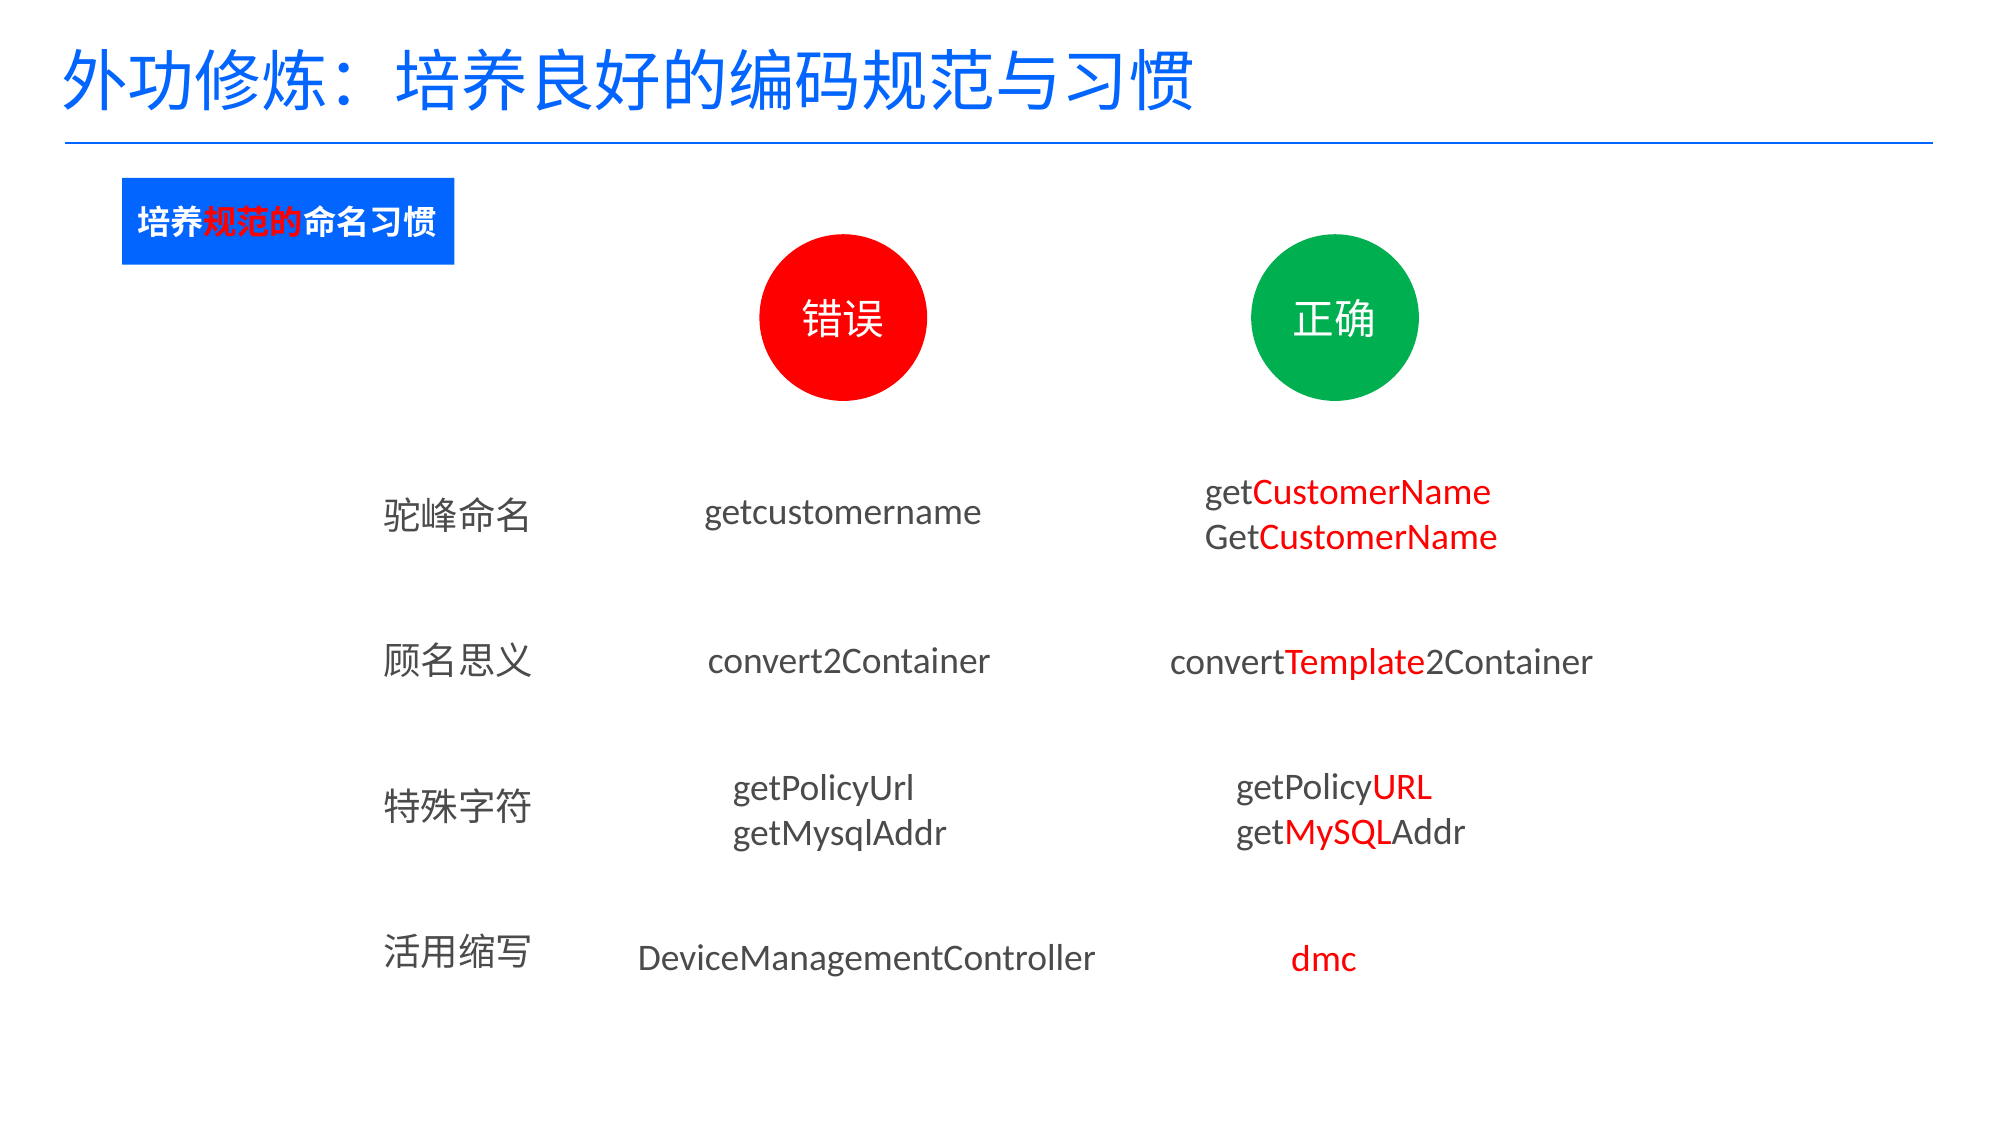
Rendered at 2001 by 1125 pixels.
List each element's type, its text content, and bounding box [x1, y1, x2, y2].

text_box getPolicyURL getMySQLAddr [1221, 754, 1481, 860]
text_box 错误 [797, 289, 889, 347]
text_box getcustomername [689, 479, 997, 540]
text_box 顾名思义 [368, 629, 549, 690]
text_box 驼峰命名 [368, 484, 549, 545]
text_box getCustomerName GetCustomerName [1189, 459, 1514, 565]
text_box 活用缩写 [368, 920, 549, 981]
title 外功修炼：培养良好的编码规范与习惯 [52, 24, 1533, 144]
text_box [1250, 233, 1420, 402]
text_box convertTemplate2Container [1155, 629, 1609, 690]
text_box [759, 234, 928, 401]
text_box 培养规范的命名习惯 [120, 176, 457, 267]
text_box getPolicyUrl getMysqlAddr [718, 755, 963, 860]
text_box dmc [1276, 927, 1372, 987]
text_box DeviceManagementController [623, 925, 1112, 986]
text_box convert2Container [693, 628, 1006, 689]
text_box 特殊字符 [368, 775, 549, 835]
